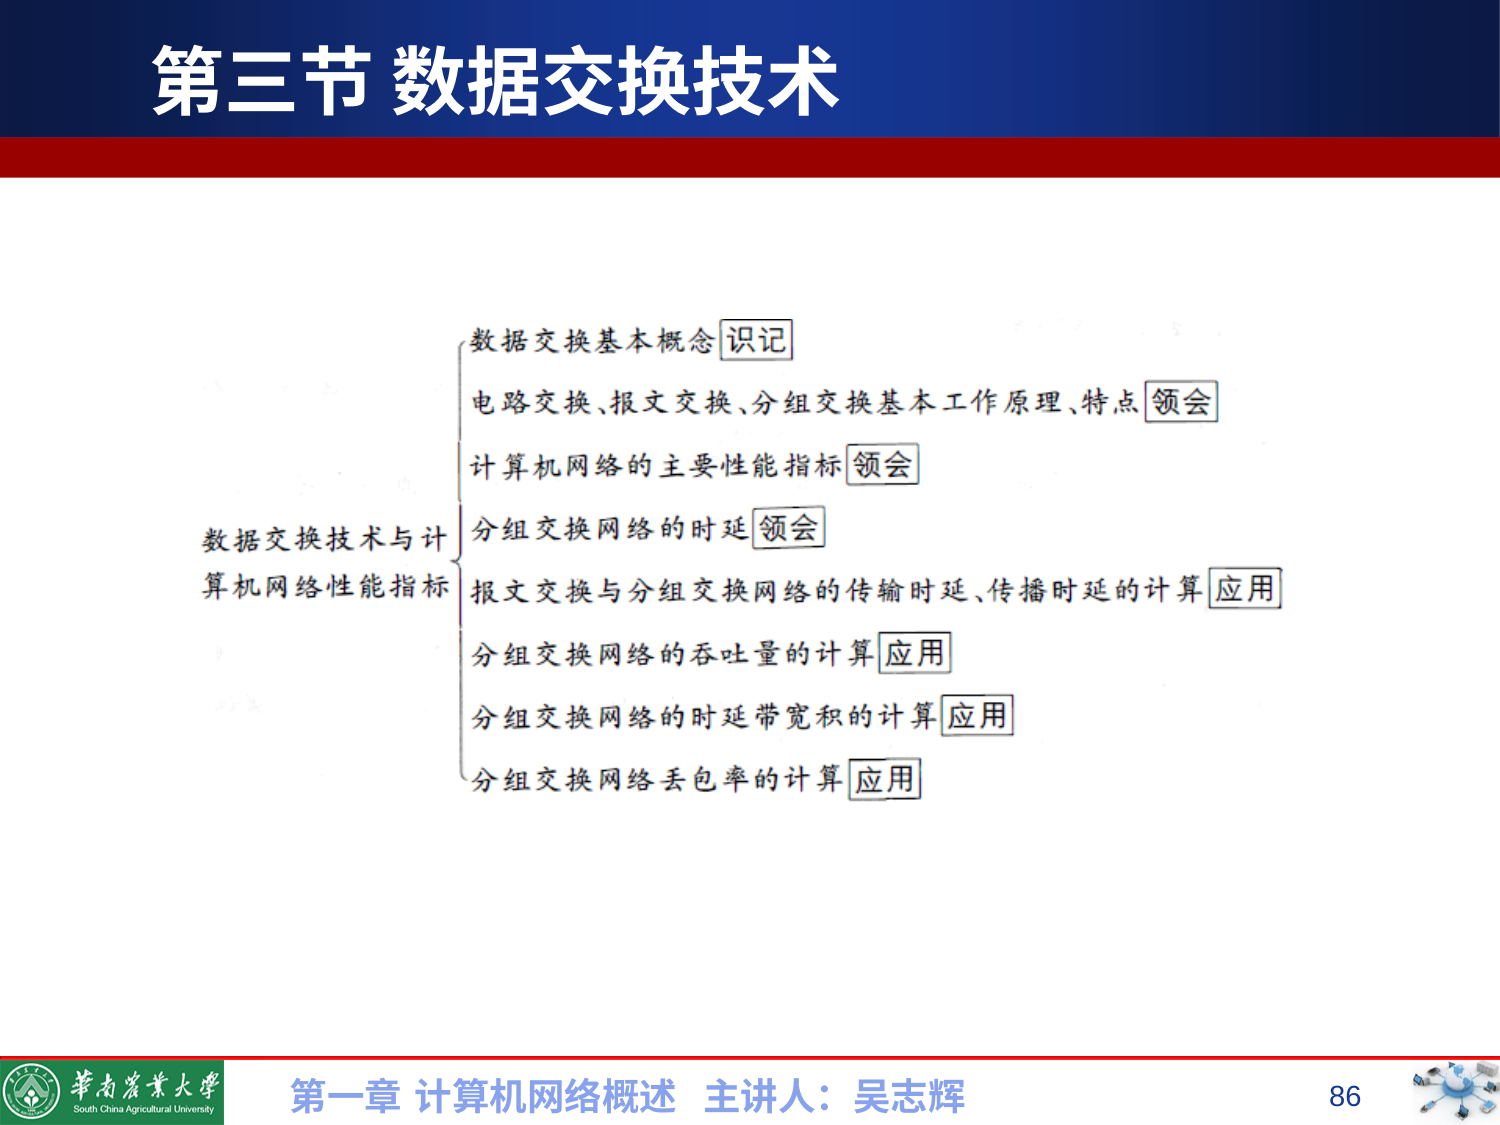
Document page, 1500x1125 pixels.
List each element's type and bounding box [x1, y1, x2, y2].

picture [0, 1056, 1500, 1125]
footer [287, 1072, 1137, 1115]
picture [200, 319, 1300, 806]
slide_number [1325, 1077, 1401, 1113]
title [149, 34, 1351, 126]
picture [0, 0, 1500, 137]
